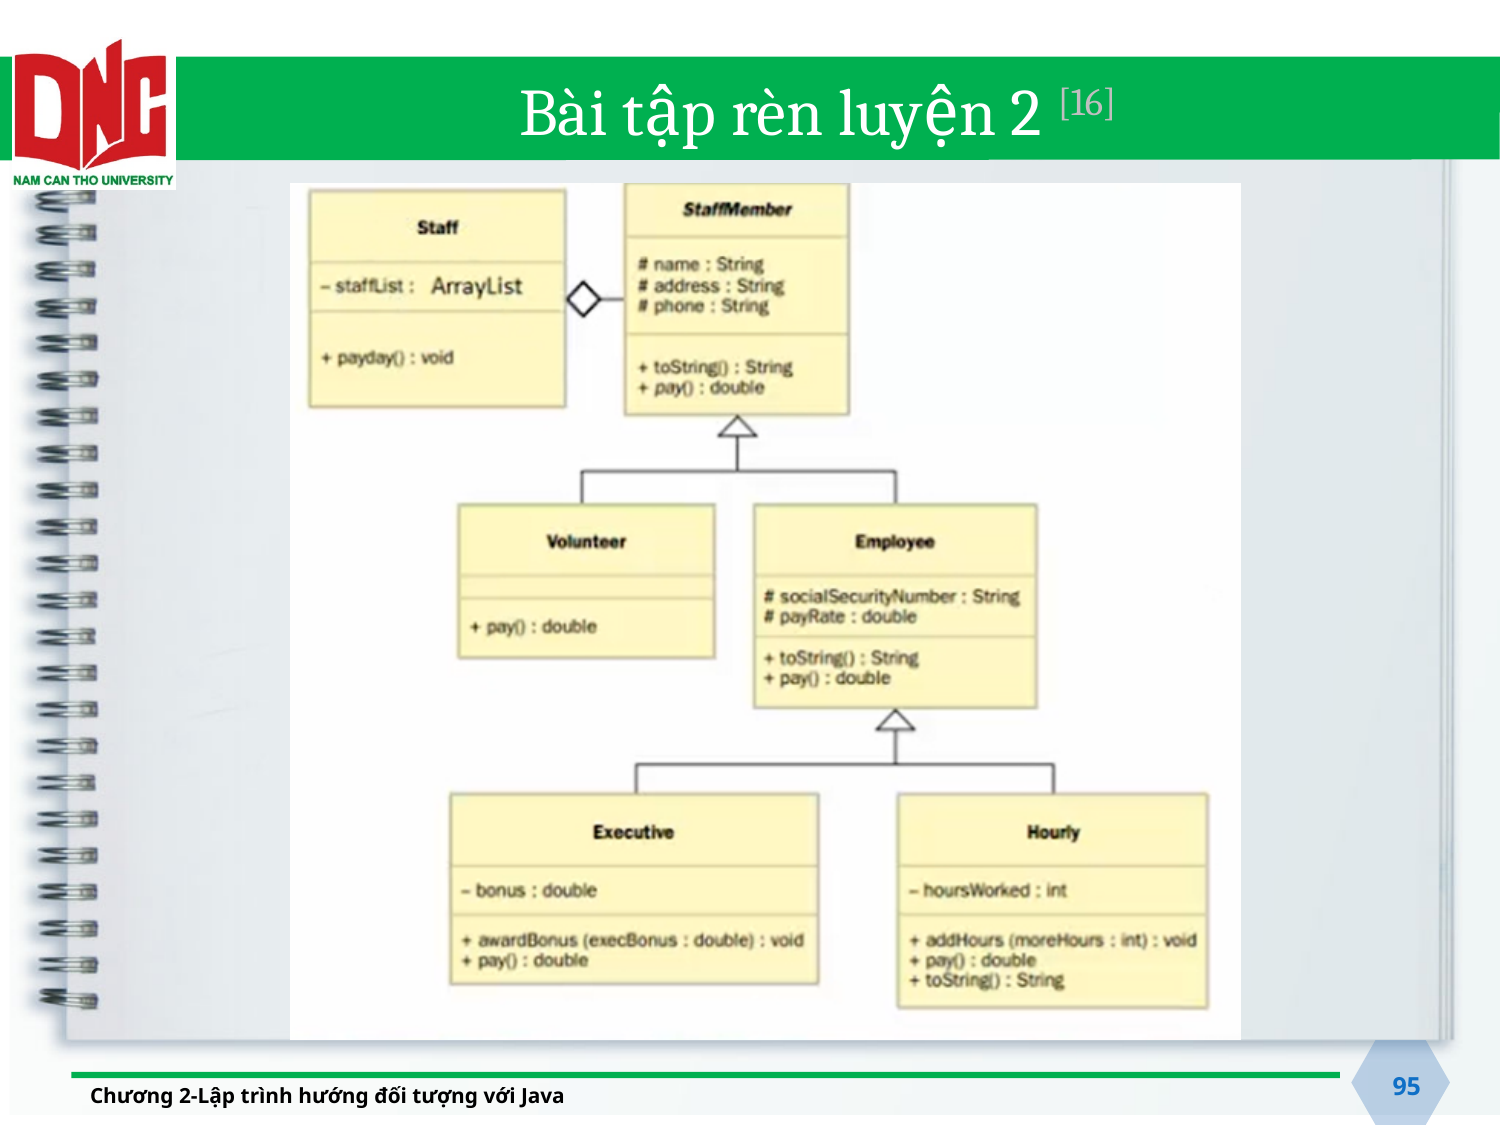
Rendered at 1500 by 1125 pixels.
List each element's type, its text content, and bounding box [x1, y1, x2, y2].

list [290, 183, 1241, 1041]
slide_number 95 [1350, 1062, 1436, 1104]
picture [9, 37, 1500, 1115]
slide_number Chương 2-Lập trình hướng đối tượng với Java [75, 1074, 713, 1116]
title Bài tập rèn luyện 2 [16] [187, 62, 1449, 155]
